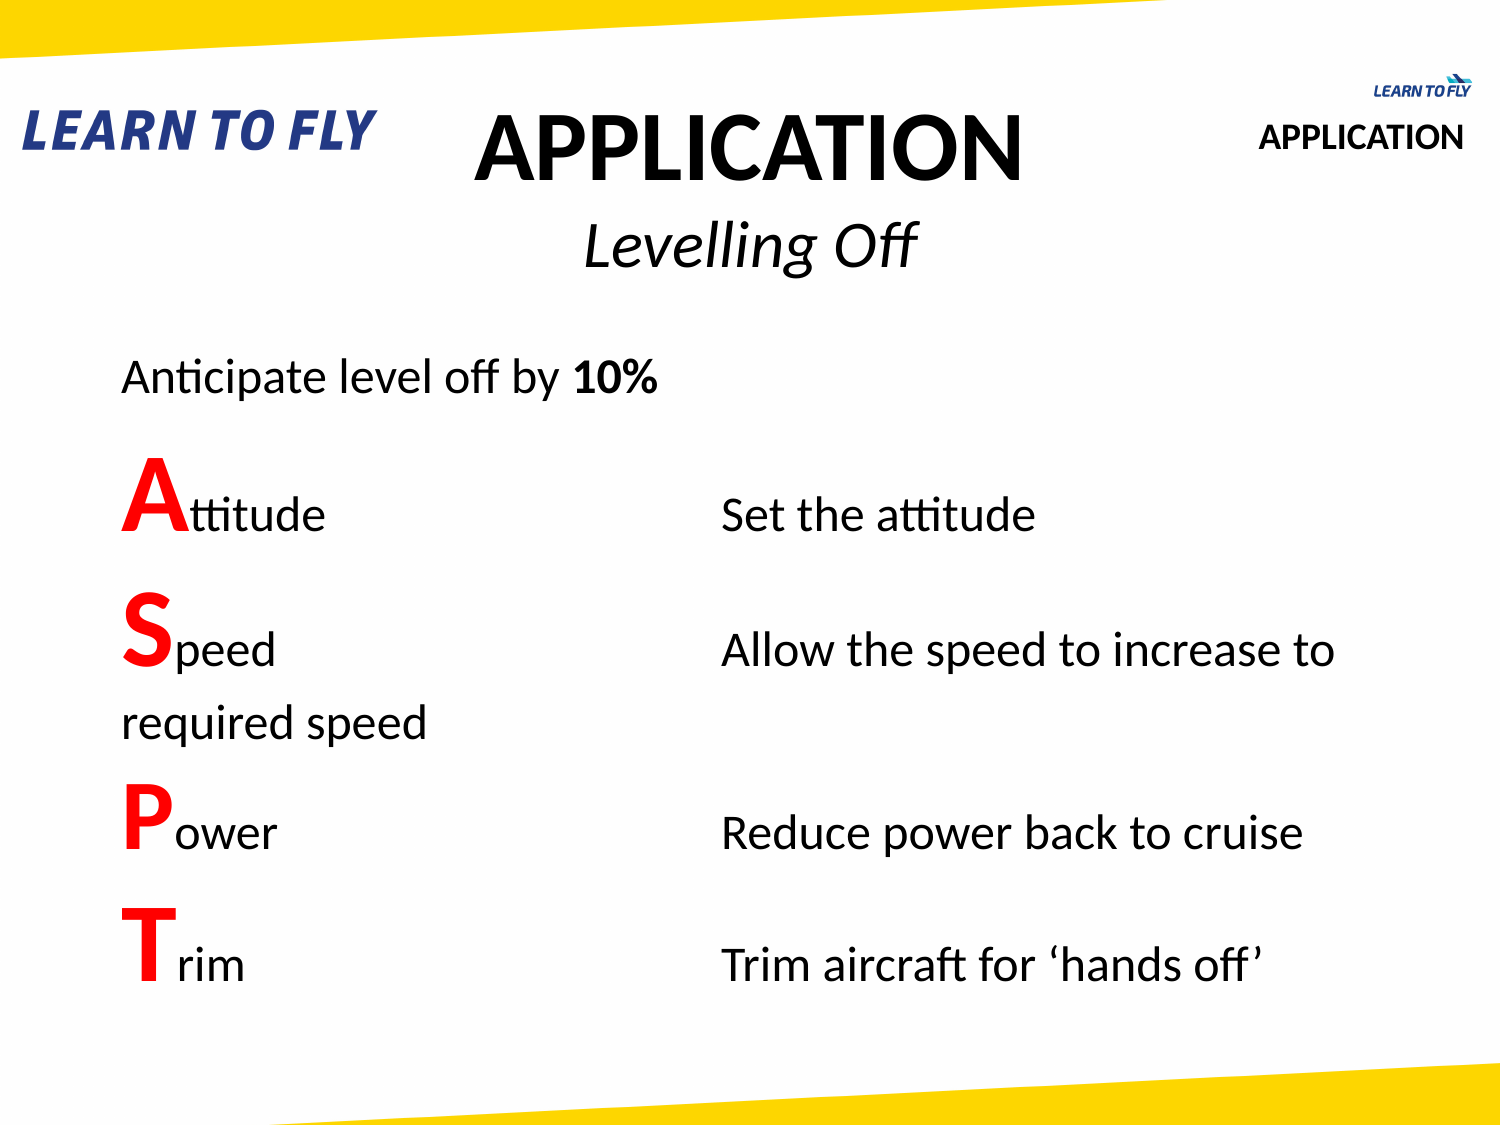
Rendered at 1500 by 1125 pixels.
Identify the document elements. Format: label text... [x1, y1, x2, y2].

text_box Attitude Set the attitude Speed Allow the speed to increase to required speed Power Reduce power back to cruise Trim Trim aircraft for ‘hands off’ [106, 411, 1474, 1012]
picture [0, 0, 1500, 1125]
text_box APPLICATION Levelling Off [459, 73, 1041, 288]
text_box APPLICATION [1190, 104, 1500, 165]
text_box Anticipate level off by 10% [106, 335, 1152, 411]
